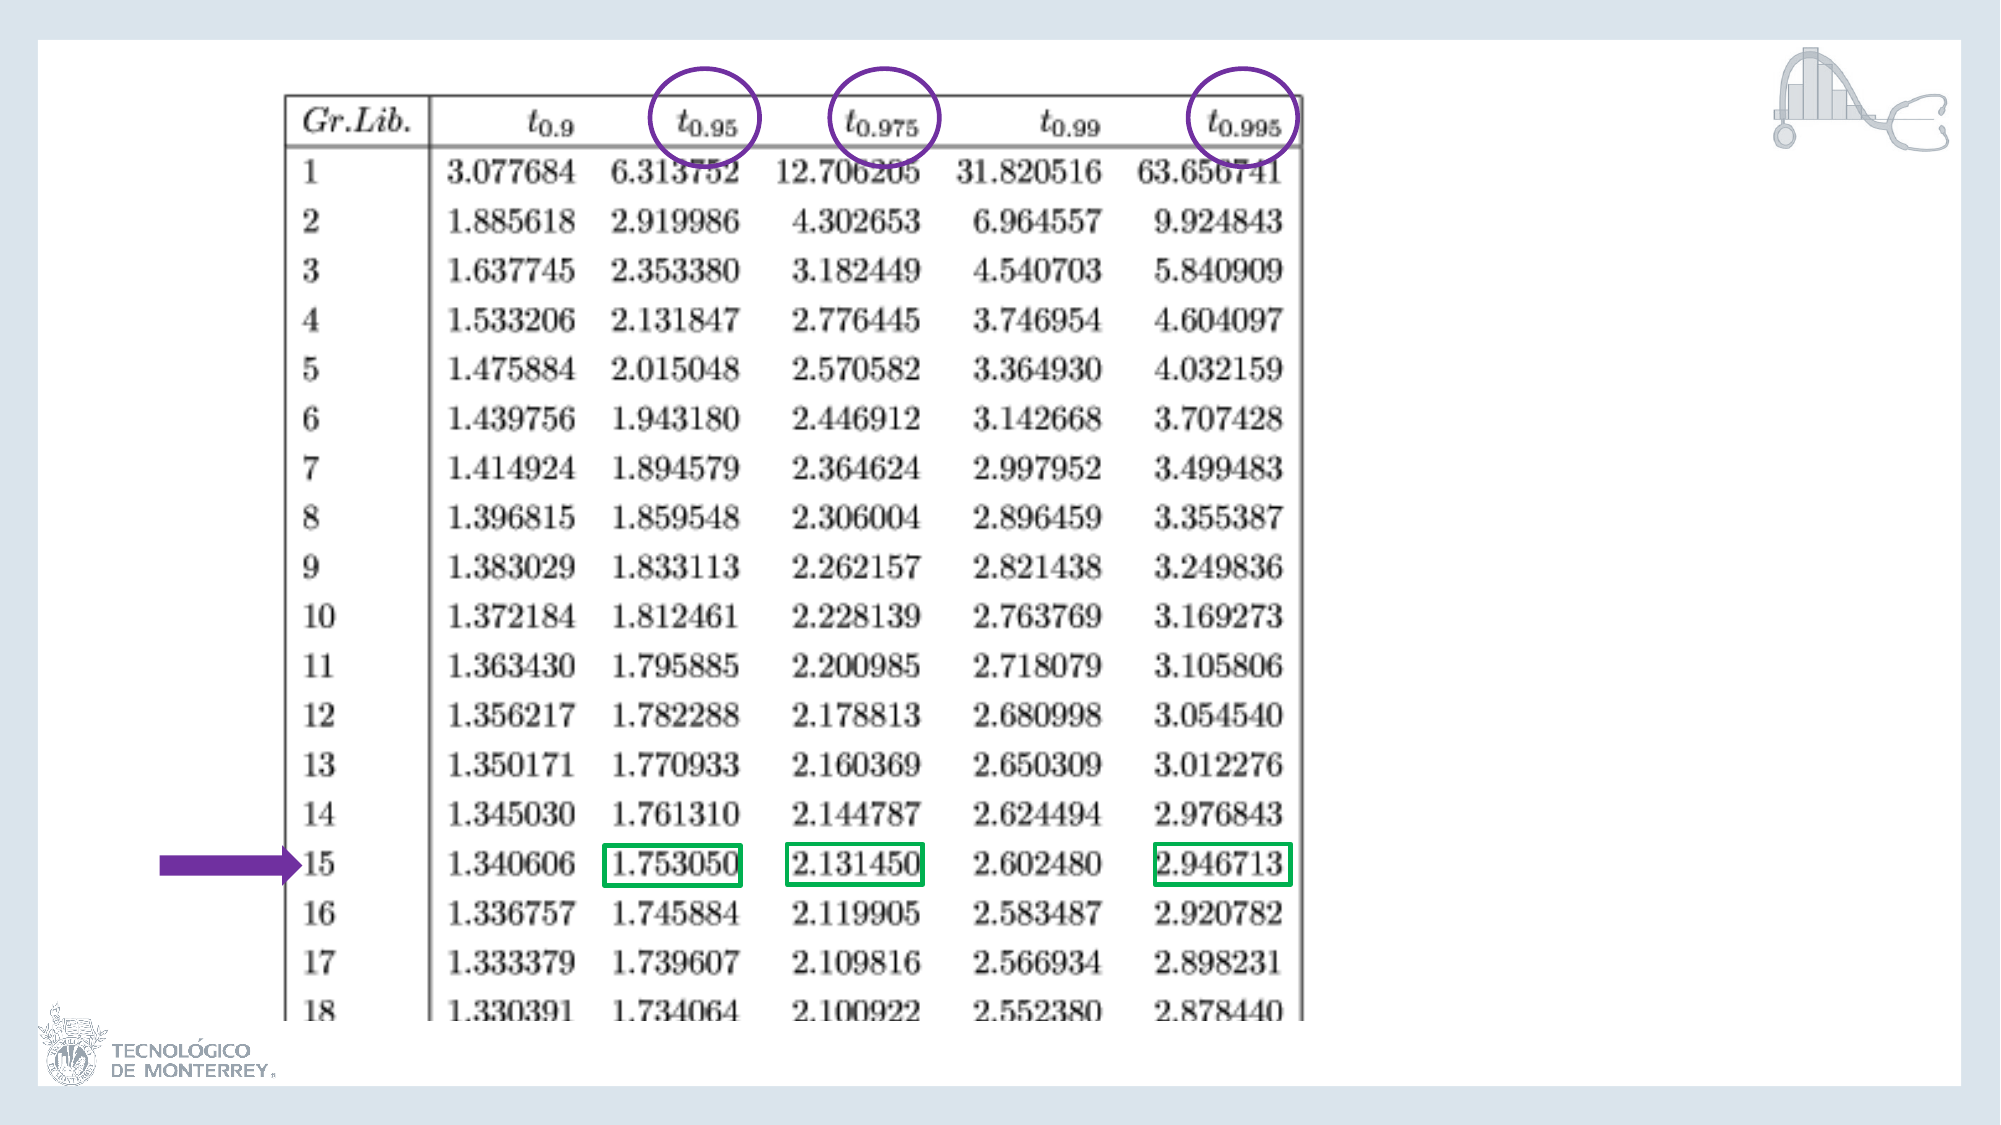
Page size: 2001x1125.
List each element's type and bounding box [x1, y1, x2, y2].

picture [266, 68, 1318, 1022]
text_box [157, 853, 260, 878]
